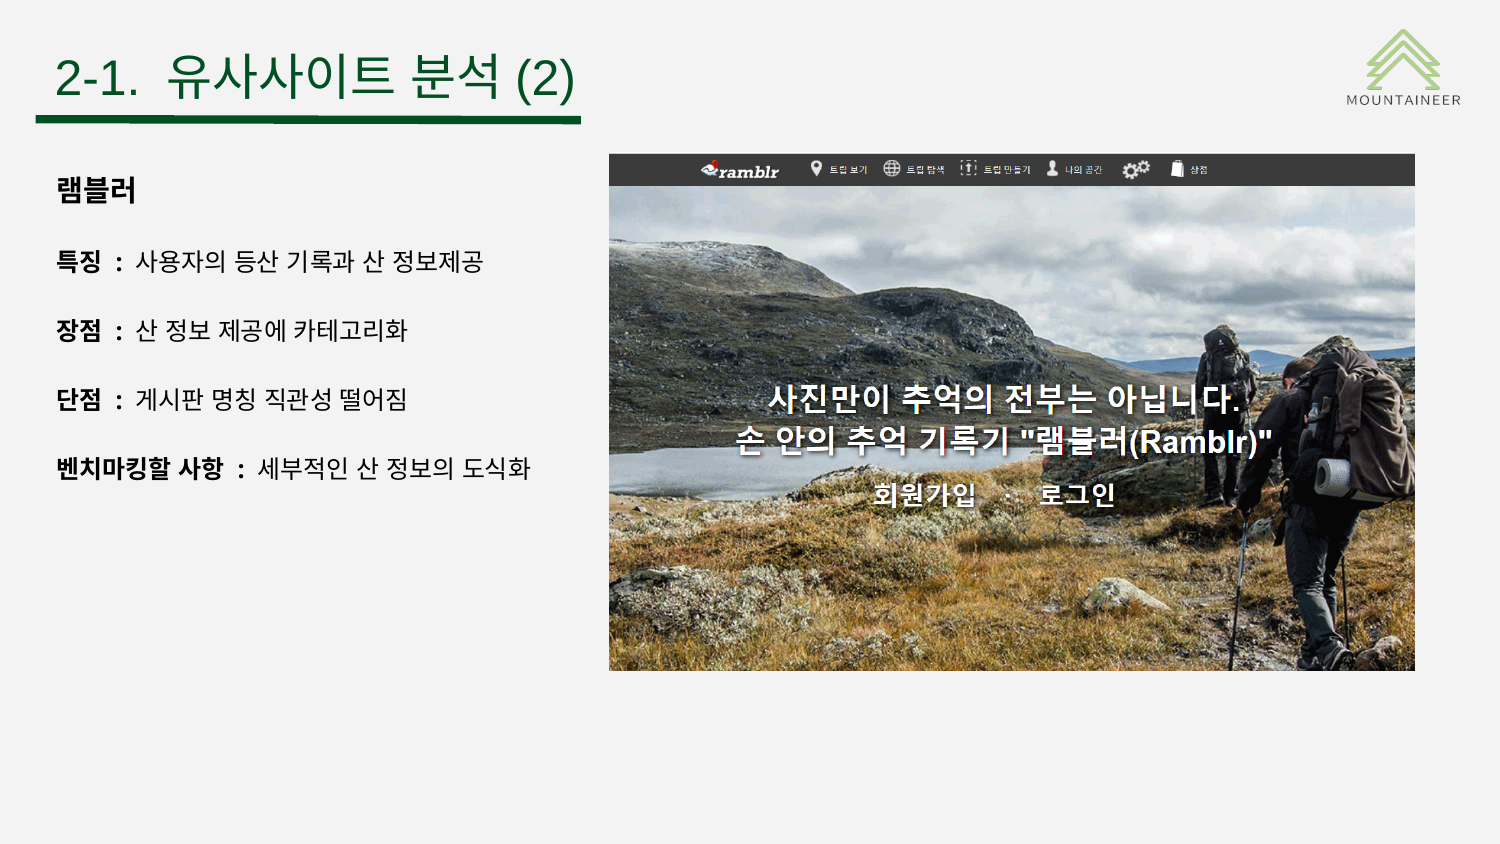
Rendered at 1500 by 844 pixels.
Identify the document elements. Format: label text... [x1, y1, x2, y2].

picture [1337, 25, 1466, 106]
text_box 2-1. 유사사이트 분석(2) [43, 39, 618, 112]
picture [609, 152, 1415, 671]
text_box 램블러 특징 : 사용자의 등산 기록과 산 정보제공 장점 : 산 정보 제공에 카테고리화 단점 : 게시판 명칭 직관성 떨어짐 벤치마킹할 사항 : 세부적인 산 정보의 도식화 [41, 152, 607, 499]
